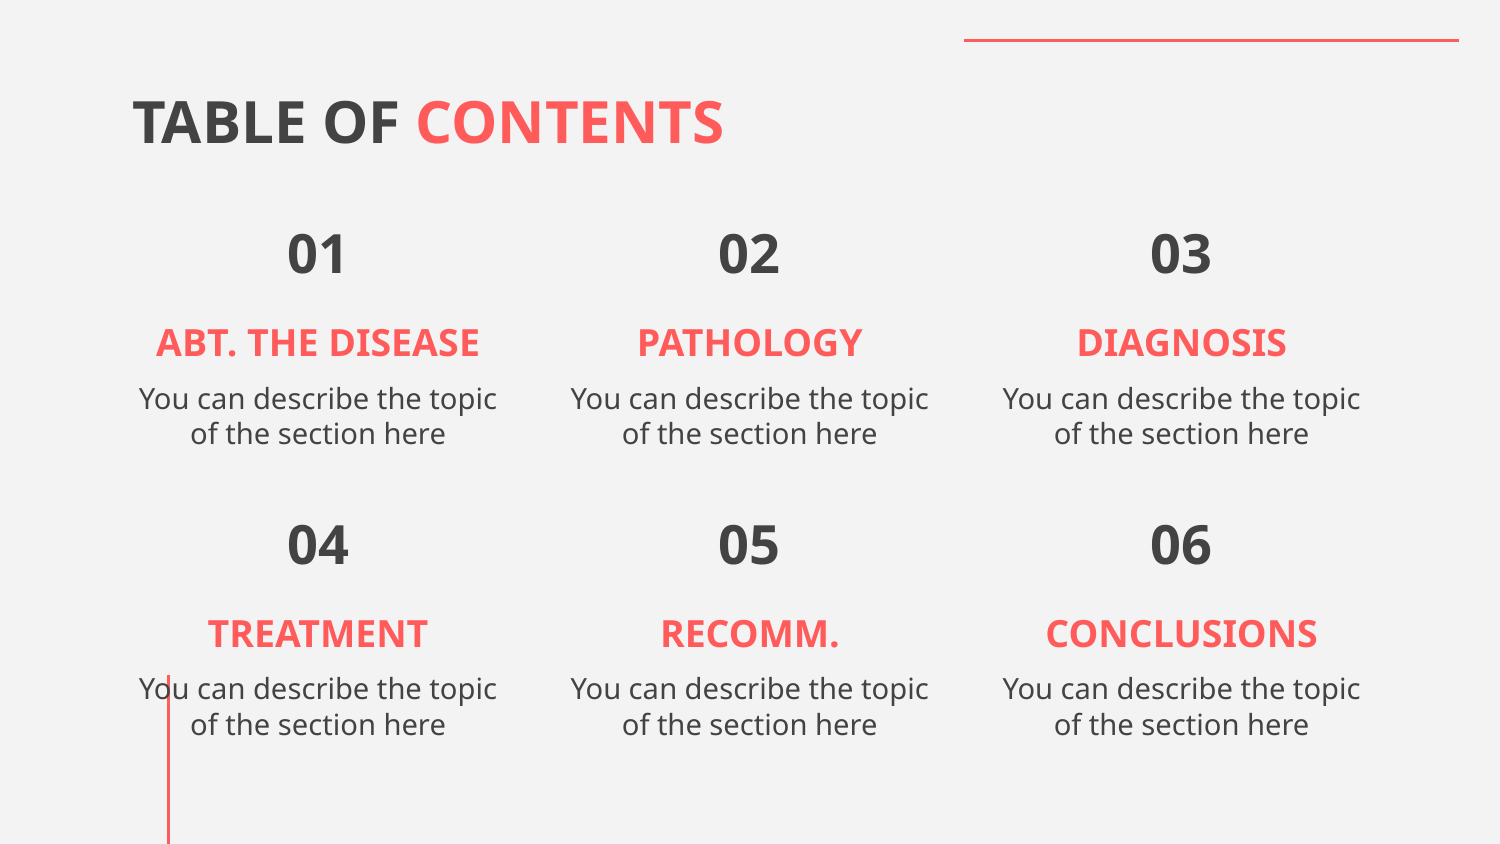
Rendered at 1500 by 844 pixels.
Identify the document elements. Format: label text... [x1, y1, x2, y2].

title 01 [229, 202, 407, 302]
title DIAGNOSIS [980, 304, 1383, 381]
title 02 [661, 202, 839, 302]
title 06 [1092, 493, 1271, 594]
title 04 [229, 493, 407, 594]
title 05 [661, 493, 839, 594]
title PATHOLOGY [548, 304, 952, 381]
subtitle You can describe the topic of the section here [980, 381, 1383, 465]
subtitle You can describe the topic of the section here [548, 381, 952, 465]
subtitle You can describe the topic of the section here [548, 672, 952, 756]
title TABLE OF CONTENTS [117, 70, 1383, 148]
subtitle You can describe the topic of the section here [117, 672, 520, 756]
title ABT. THE DISEASE [117, 304, 520, 381]
title CONCLUSIONS [980, 595, 1383, 672]
title TREATMENT [117, 595, 520, 672]
subtitle You can describe the topic of the section here [117, 381, 520, 465]
title 03 [1092, 202, 1271, 302]
subtitle You can describe the topic of the section here [980, 672, 1383, 756]
title RECOMM. [548, 595, 952, 672]
